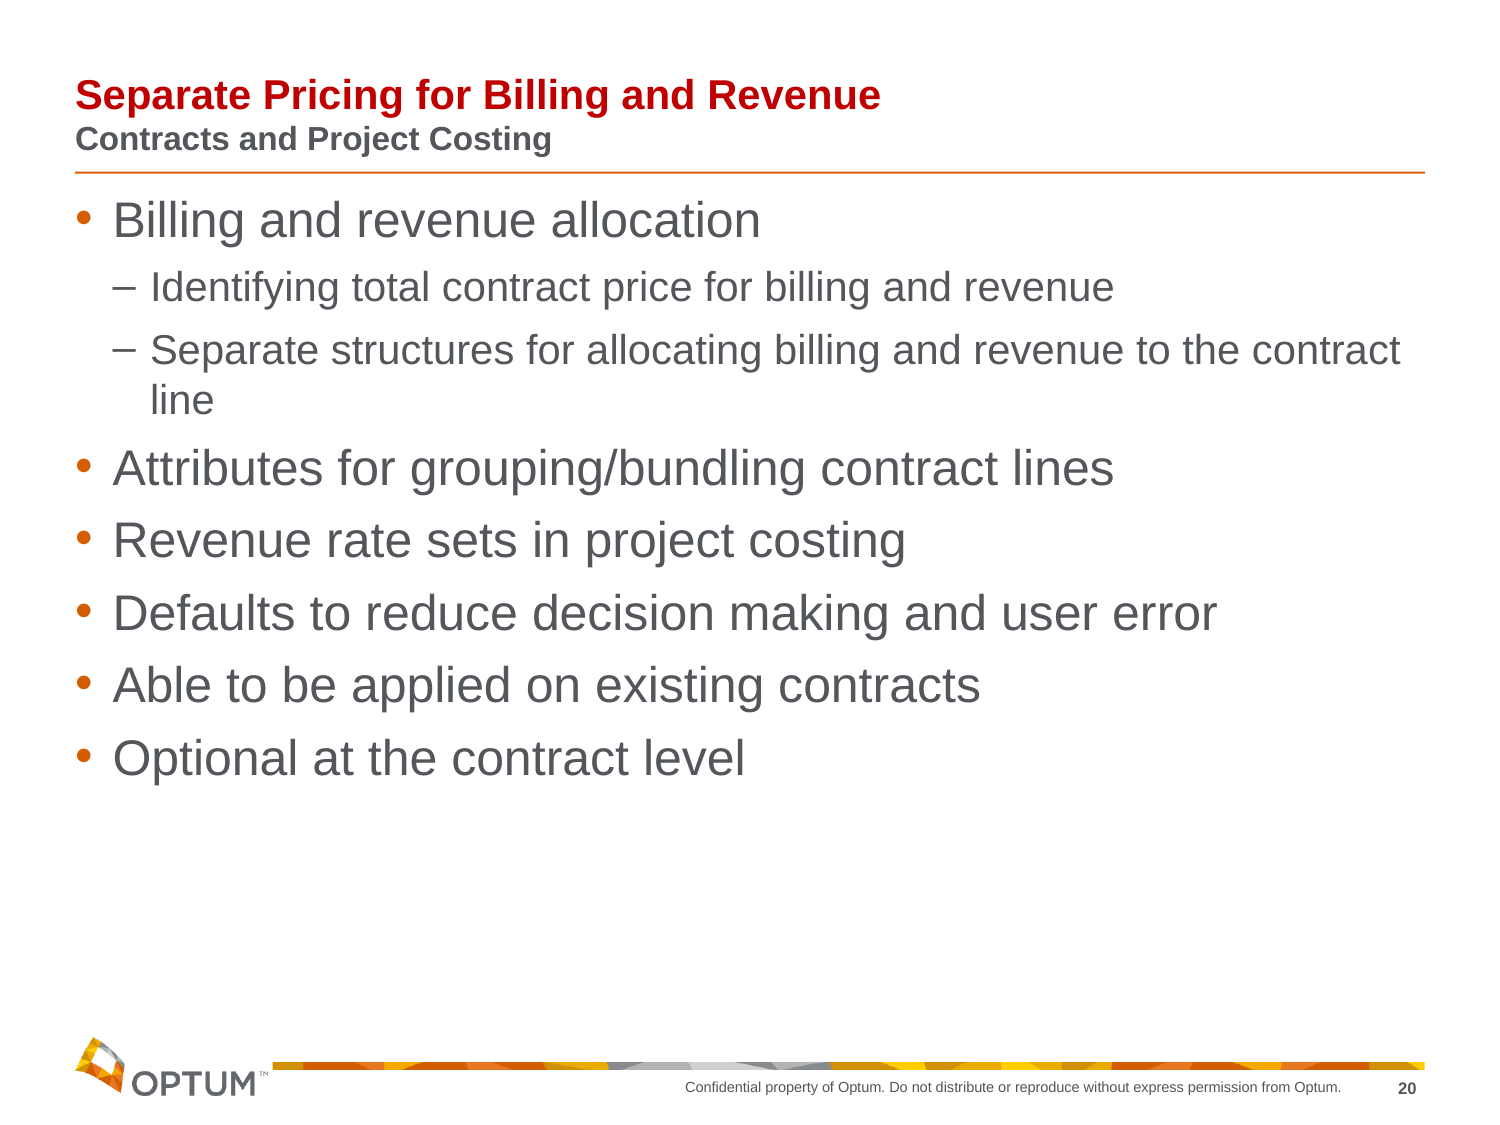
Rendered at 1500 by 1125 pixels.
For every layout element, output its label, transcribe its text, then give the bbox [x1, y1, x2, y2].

list Billing and revenue allocation Identifying total contract price for billing and revenue Separate structures for allocating billing and revenue to the contract line Attributes for grouping/bundling contract lines Revenue rate sets in project costing Defaults to reduce decision making and user error Able to be applied on existing contracts Optional at the contract level [75, 187, 1425, 1028]
picture [273, 1062, 1425, 1070]
title Separate Pricing for Billing and Revenue Contracts and Project Costing [75, 31, 1425, 158]
picture [75, 1037, 268, 1096]
